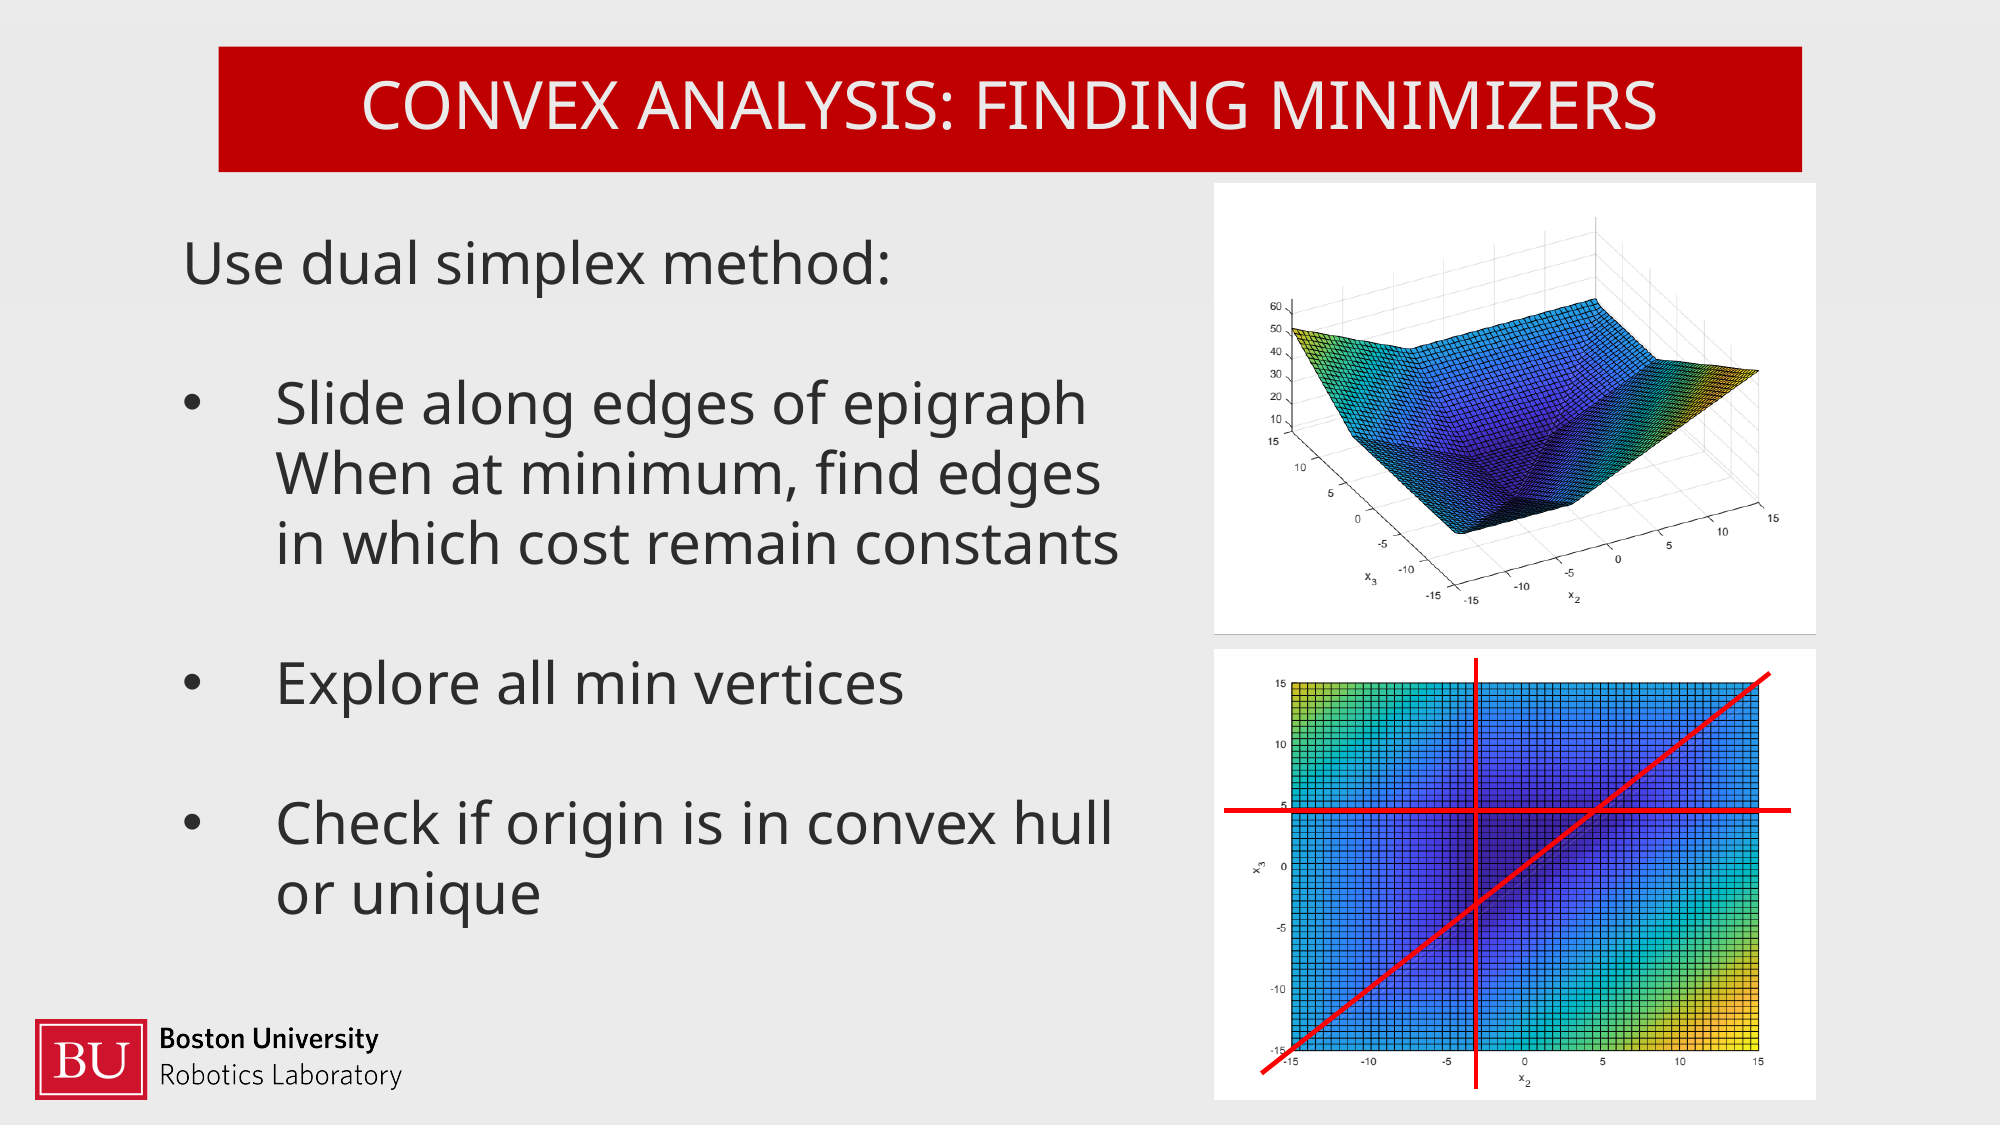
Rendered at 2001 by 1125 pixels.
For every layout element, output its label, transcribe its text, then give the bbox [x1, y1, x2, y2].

title Convex analysis: Finding minimizers [218, 46, 1178, 173]
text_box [1483, 672, 1770, 1074]
text_box Use dual simplex method: Slide along edges of epigraph When at minimum, find edges in which cost remain constants Explore all min vertices Check if origin is in convex hull or unique [167, 218, 1162, 934]
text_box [1261, 672, 1468, 1074]
picture [35, 1019, 402, 1100]
picture [1185, 0, 1842, 1125]
